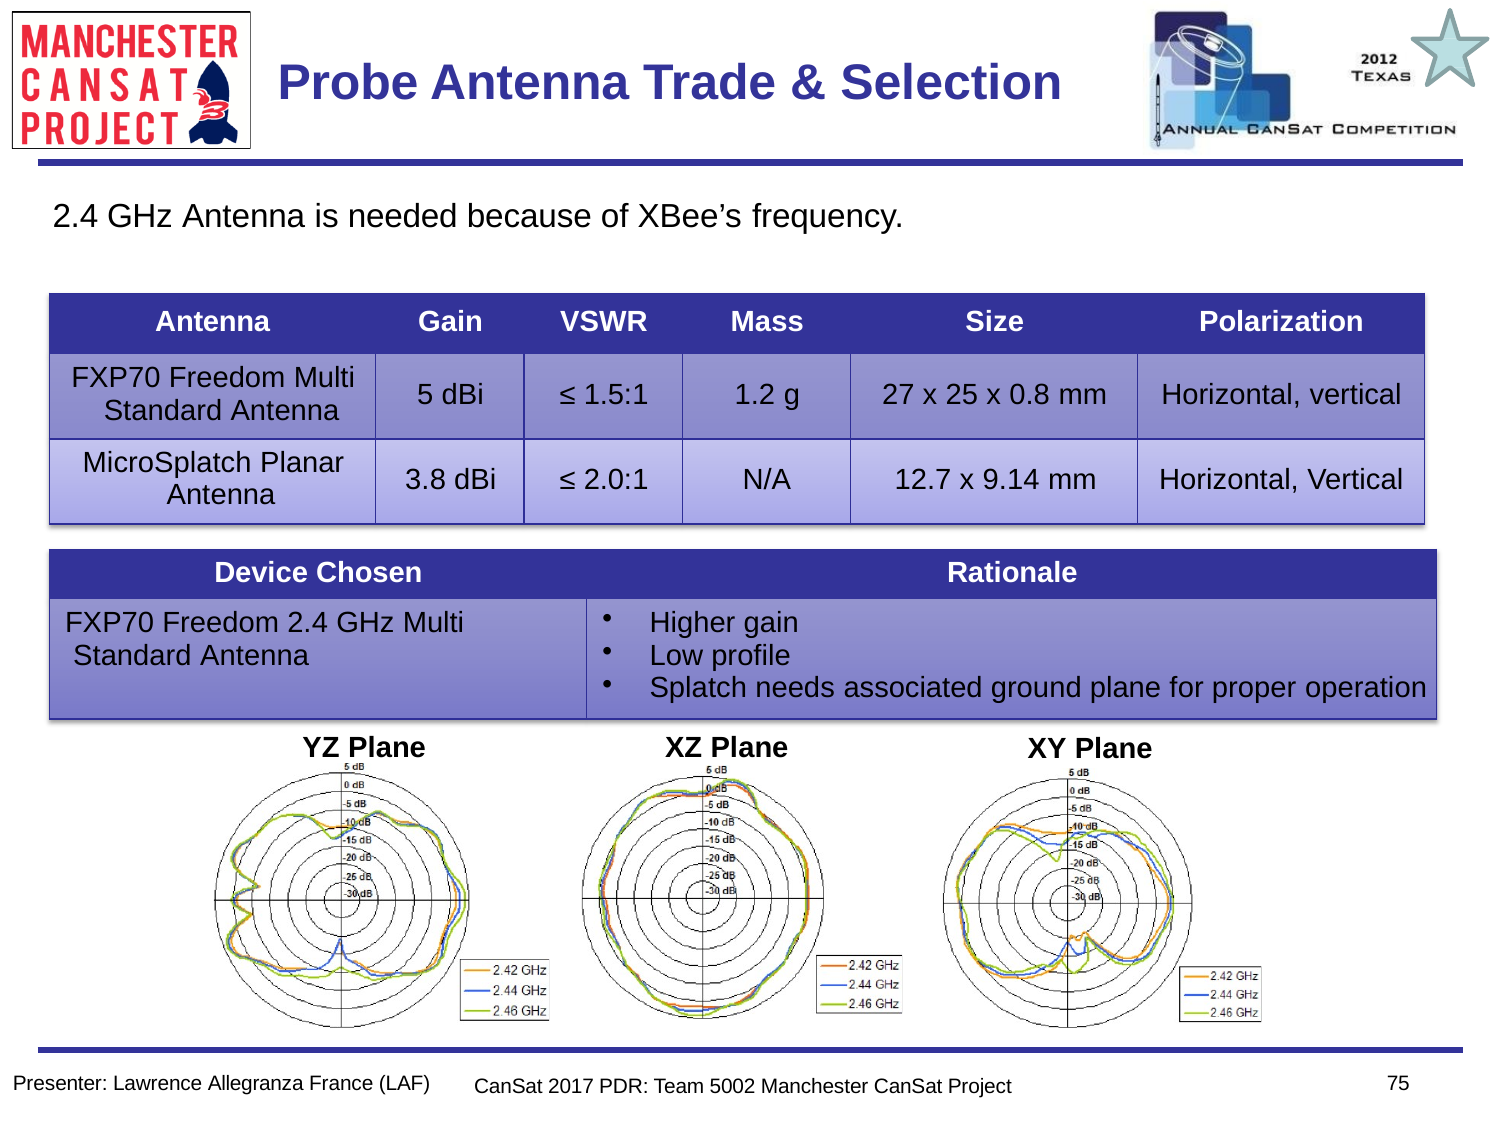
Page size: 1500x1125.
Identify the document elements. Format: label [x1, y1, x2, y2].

table_cell [525, 440, 682, 523]
table_cell [525, 354, 682, 438]
table_cell [1138, 440, 1424, 523]
title [275, 47, 1072, 238]
table_cell [50, 354, 375, 438]
table_cell [376, 440, 523, 523]
table_cell [851, 440, 1137, 523]
text_box [581, 765, 903, 1019]
text_box [10, 1069, 438, 1096]
table_cell [683, 354, 850, 438]
table_cell [50, 440, 375, 523]
table_cell [683, 440, 850, 523]
table_cell [376, 354, 523, 438]
text_box [11, 11, 251, 149]
table_cell [50, 599, 586, 718]
text_box [50, 192, 915, 235]
table_cell [1138, 354, 1424, 438]
slide_number [1382, 1069, 1415, 1125]
footer [472, 1072, 1028, 1125]
table_header [50, 294, 1424, 354]
table_cell [587, 599, 1436, 718]
text_box [942, 768, 1262, 1028]
text_box [1142, 1, 1488, 156]
text_box [42, 289, 1434, 536]
text_box [42, 545, 1447, 1028]
table_header [50, 550, 1436, 599]
table_cell [851, 354, 1137, 438]
